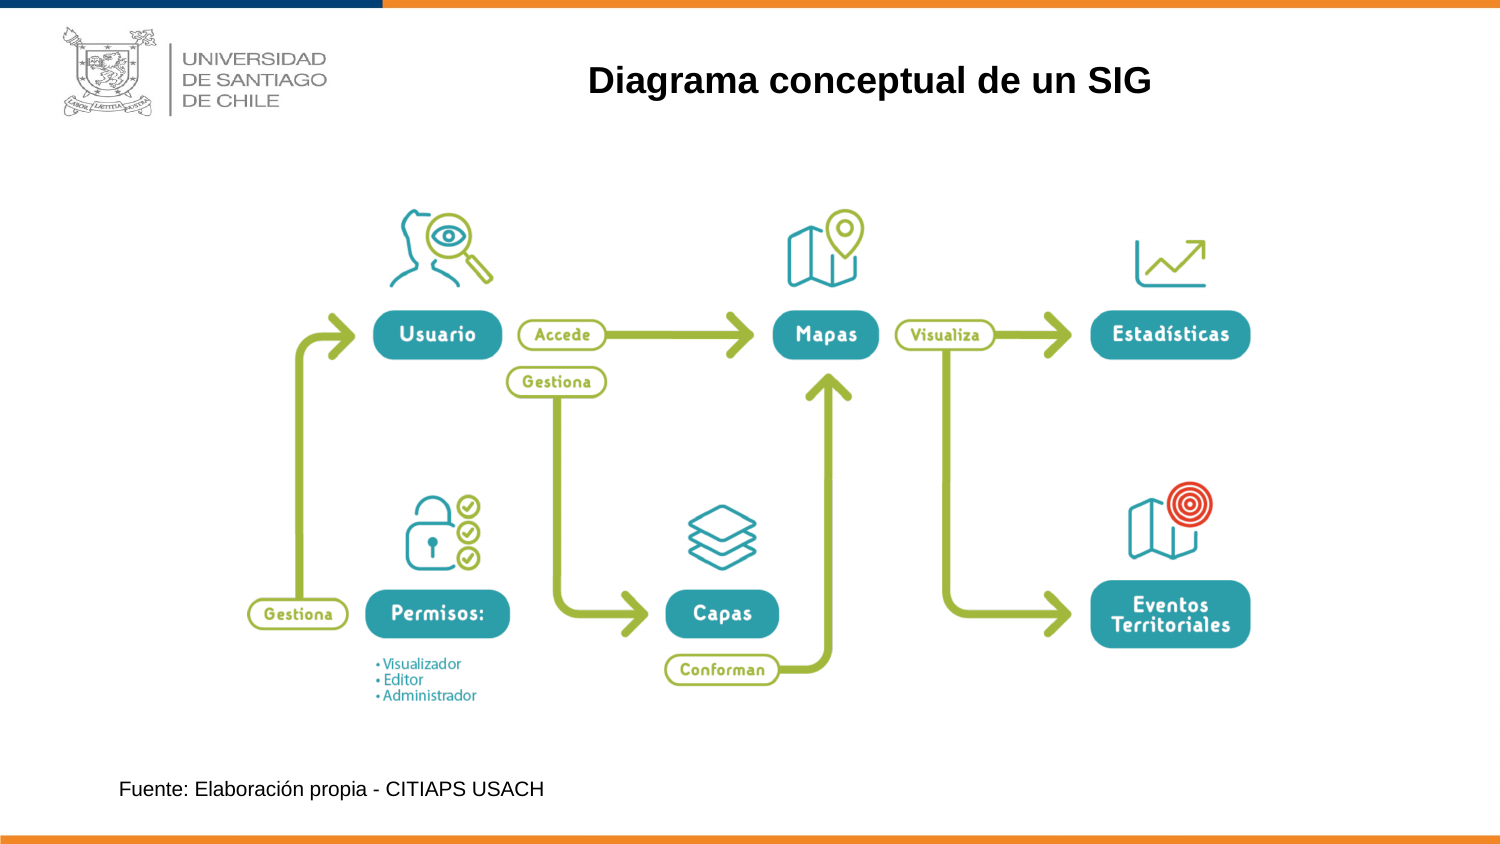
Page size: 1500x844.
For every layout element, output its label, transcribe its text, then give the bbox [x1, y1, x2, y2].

picture [0, 0, 1500, 844]
text_box Diagrama conceptual de un SIG [445, 40, 1296, 116]
text_box Fuente: Elaboración propia - CITIAPS USACH [103, 762, 596, 813]
